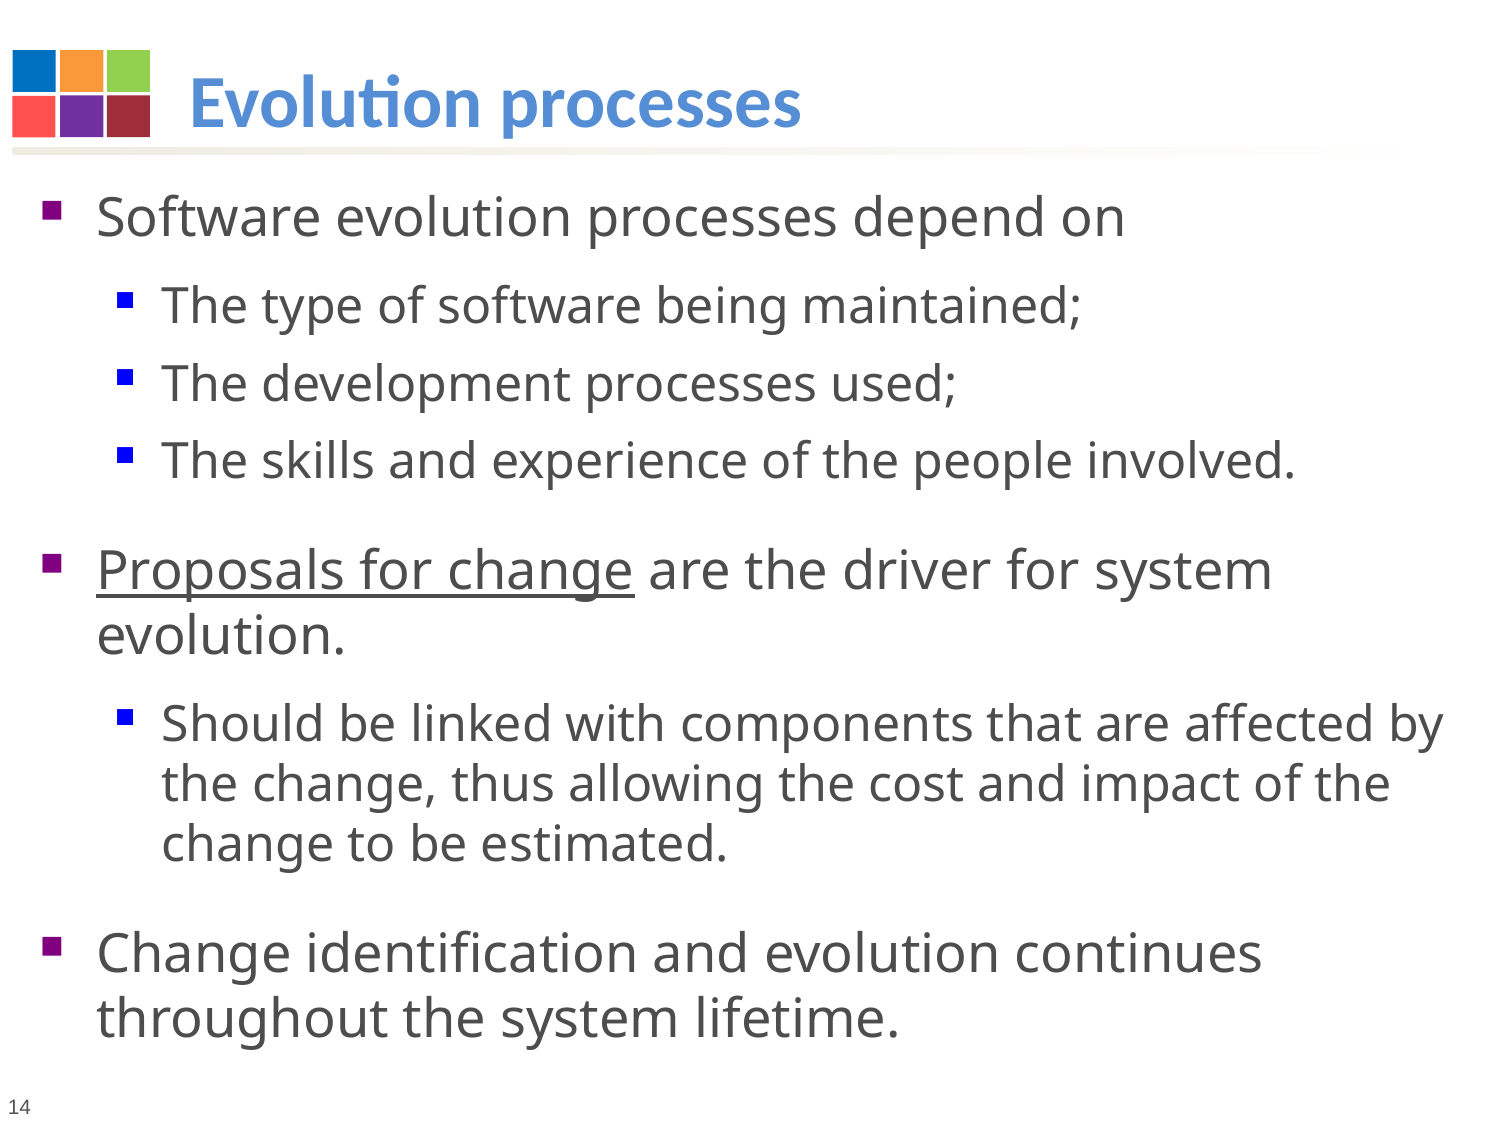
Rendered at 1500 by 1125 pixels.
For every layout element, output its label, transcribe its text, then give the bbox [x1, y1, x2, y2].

title Evolution processes [174, 47, 1475, 150]
list Software evolution processes depend on The type of software being maintained; The development processes used; The skills and experience of the people involved. Proposals for change are the driver for system evolution. Should be linked with components that are affected by the change, thus allowing the cost and impact of the change to be estimated. Change identification and evolution continues throughout the system lifetime. [24, 174, 1469, 1088]
